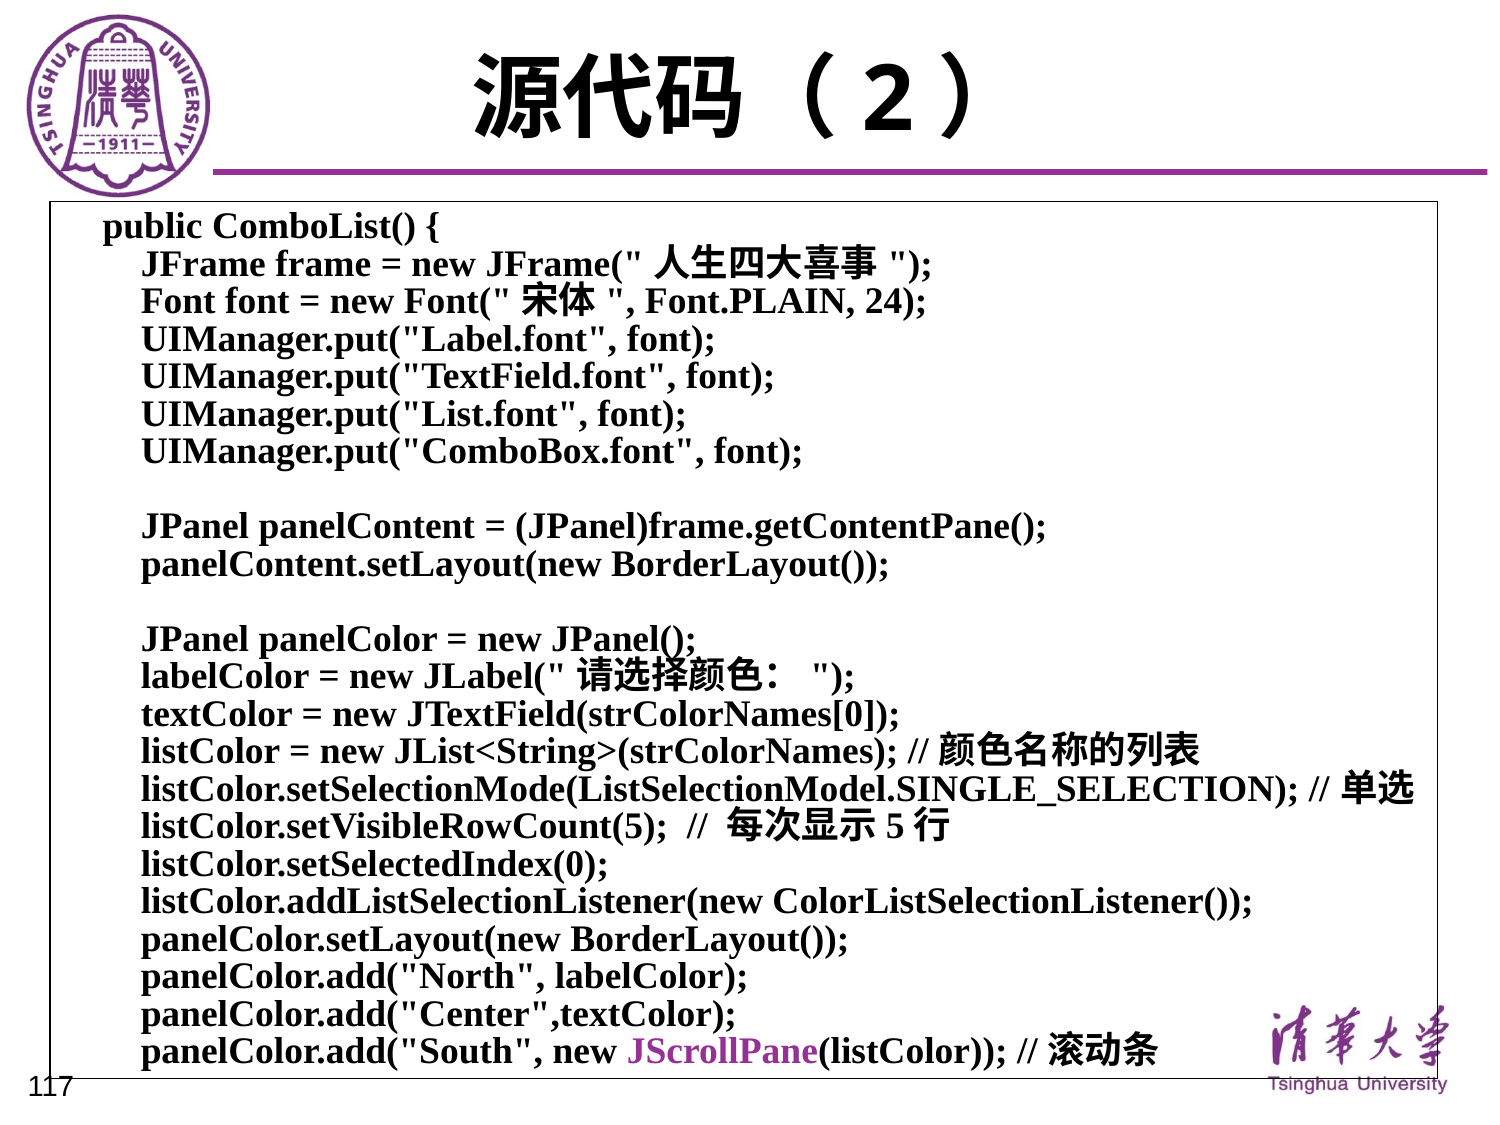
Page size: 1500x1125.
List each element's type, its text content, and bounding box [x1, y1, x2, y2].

picture [24, 12, 213, 37]
title 源代码（2） [24, 37, 1476, 151]
footer 117 [12, 1059, 176, 1125]
picture [1262, 999, 1454, 1101]
picture [24, 151, 213, 200]
text_box public ComboList() { JFrame frame = new JFrame("人生四大喜事"); Font font = new Font("宋体", Font.PLAIN, 24); UIManager.put("Label.font", font); UIManager.put("TextField.font", font); UIManager.put("List.font", font); UIManager.put("ComboBox.font", font); JPanel panelContent = (JPanel)frame.getContentPane(); panelContent.setLayout(new BorderLayout()); JPanel panelColor = new JPanel(); labelColor = new JLabel("请选择颜色："); textColor = new JTextField(strColorNames[0]); listColor = new JList<String>(strColorNames); //颜色名称的列表 listColor.setSelectionMode(ListSelectionModel.SINGLE_SELECTION); //单选 listColor.setVisibleRowCount(5); // 每次显示5行 listColor.setSelectedIndex(0); listColor.addListSelectionListener(new ColorListSelectionListener()); panelColor.setLayout(new BorderLayout()); panelColor.add("North", labelColor); panelColor.add("Center",textColor); panelColor.add("South", new JScrollPane(listColor)); //滚动条 [50, 201, 1438, 1079]
